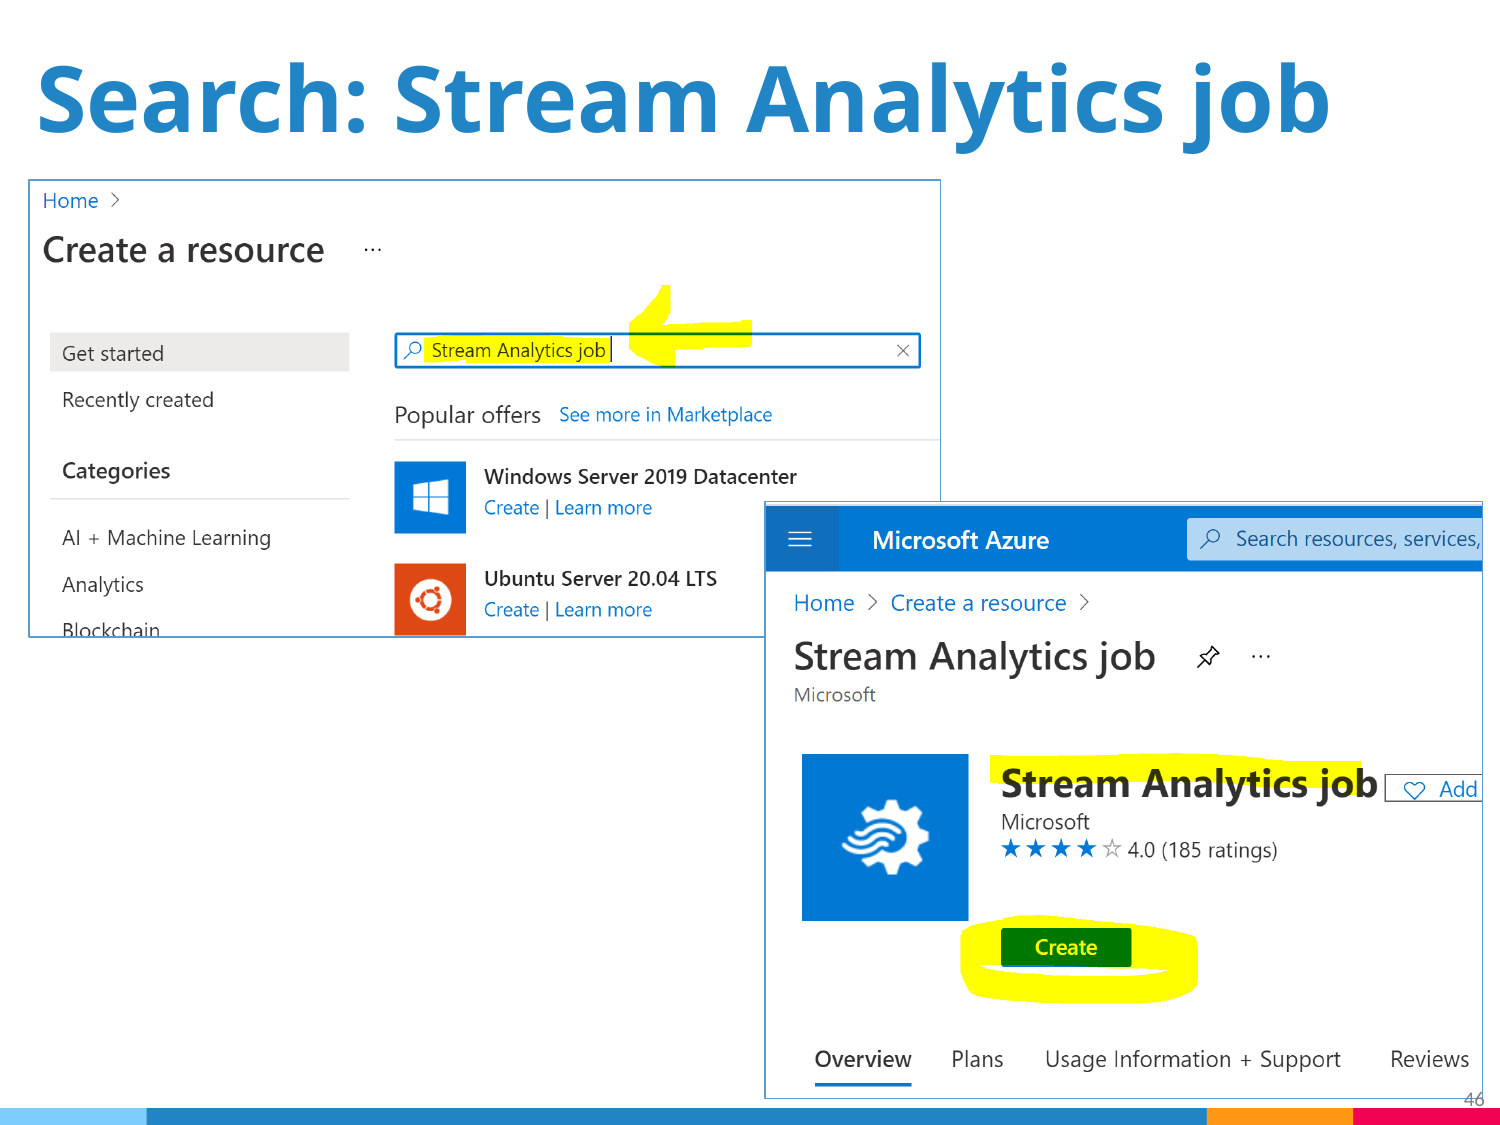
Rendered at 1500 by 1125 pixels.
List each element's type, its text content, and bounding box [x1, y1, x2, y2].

slide_number ‹#› [1421, 1085, 1500, 1111]
title Search: Stream Analytics job [21, 18, 1482, 188]
picture [29, 180, 941, 637]
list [765, 502, 1483, 1099]
